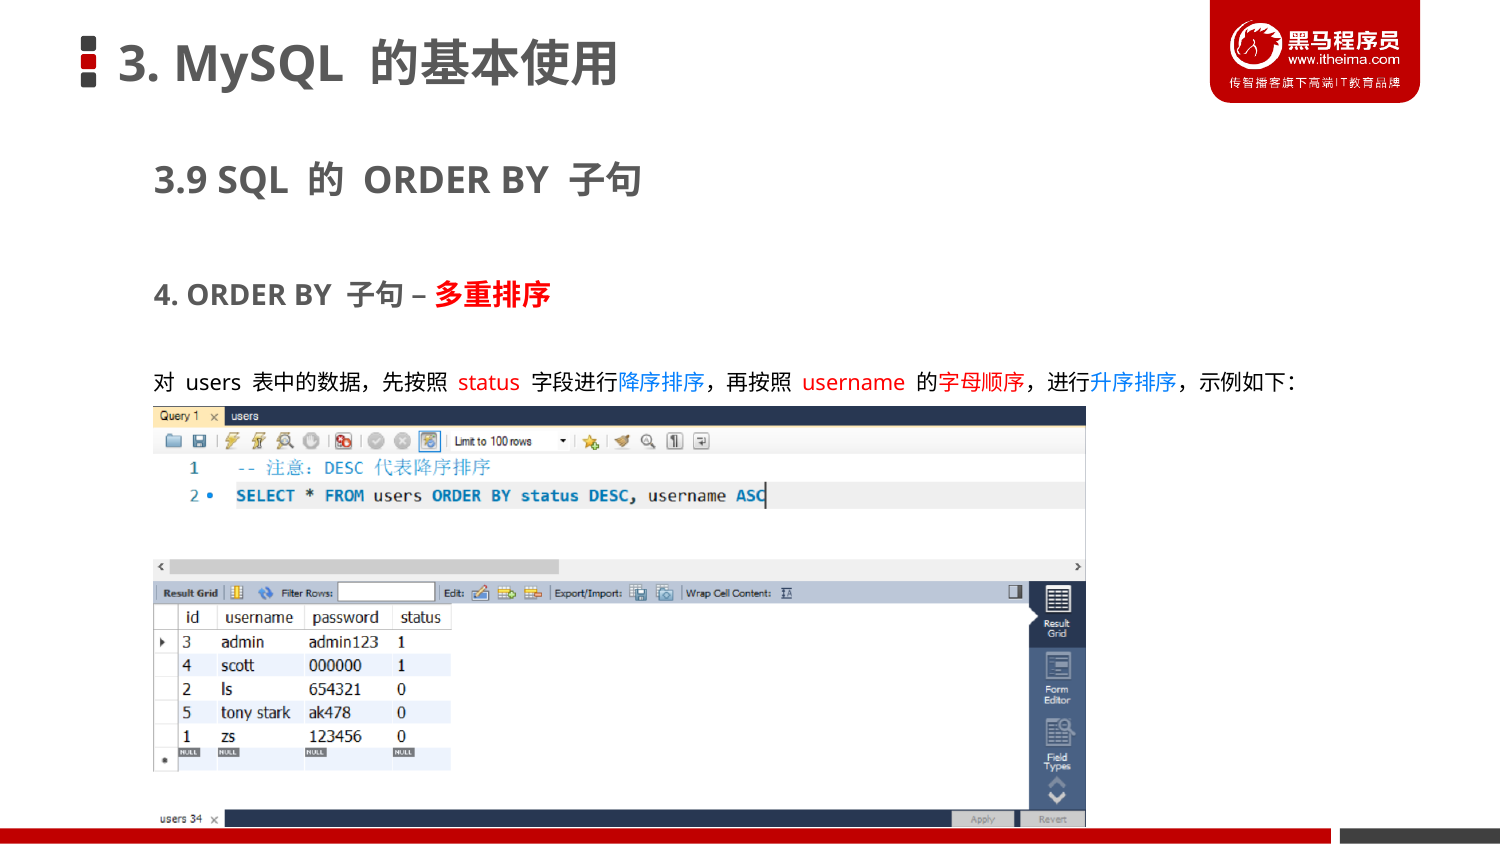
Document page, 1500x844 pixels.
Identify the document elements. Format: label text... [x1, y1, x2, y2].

list 对 users 表中的数据，先按照 status 字段进行降序排序，再按照 username 的字母顺序，进行升序排序，示例如下： [139, 348, 1331, 407]
text_box 4. ORDER BY 子句 – 多重排序 [139, 273, 1204, 320]
title 3. MySQL 的基本使用 [103, 0, 1209, 130]
picture [153, 406, 1086, 827]
list 3.9 SQL 的 ORDER BY 子句 [139, 153, 1209, 243]
picture [1211, 11, 1419, 97]
